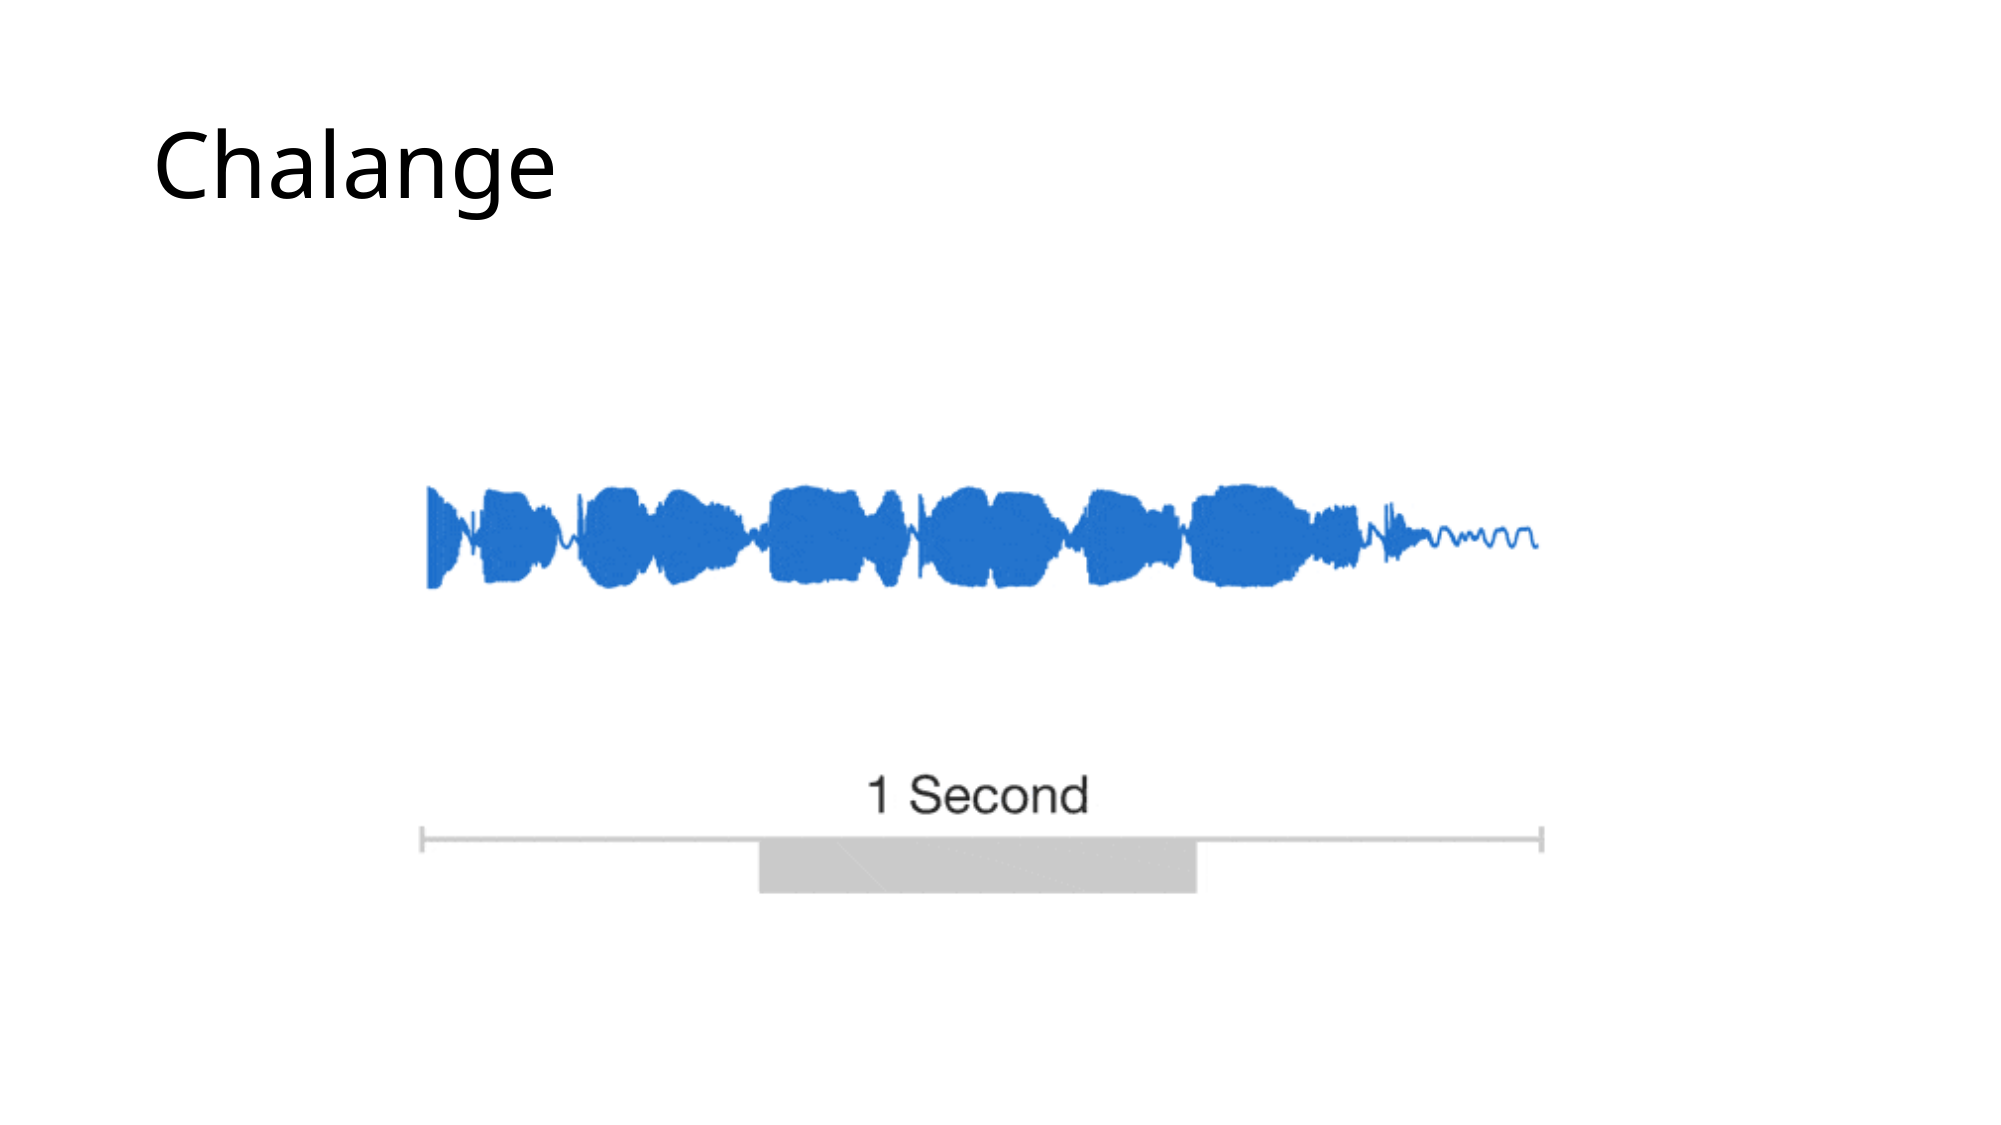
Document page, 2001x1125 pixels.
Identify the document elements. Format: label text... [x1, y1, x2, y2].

title Chalange [137, 59, 1863, 278]
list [417, 324, 1547, 896]
